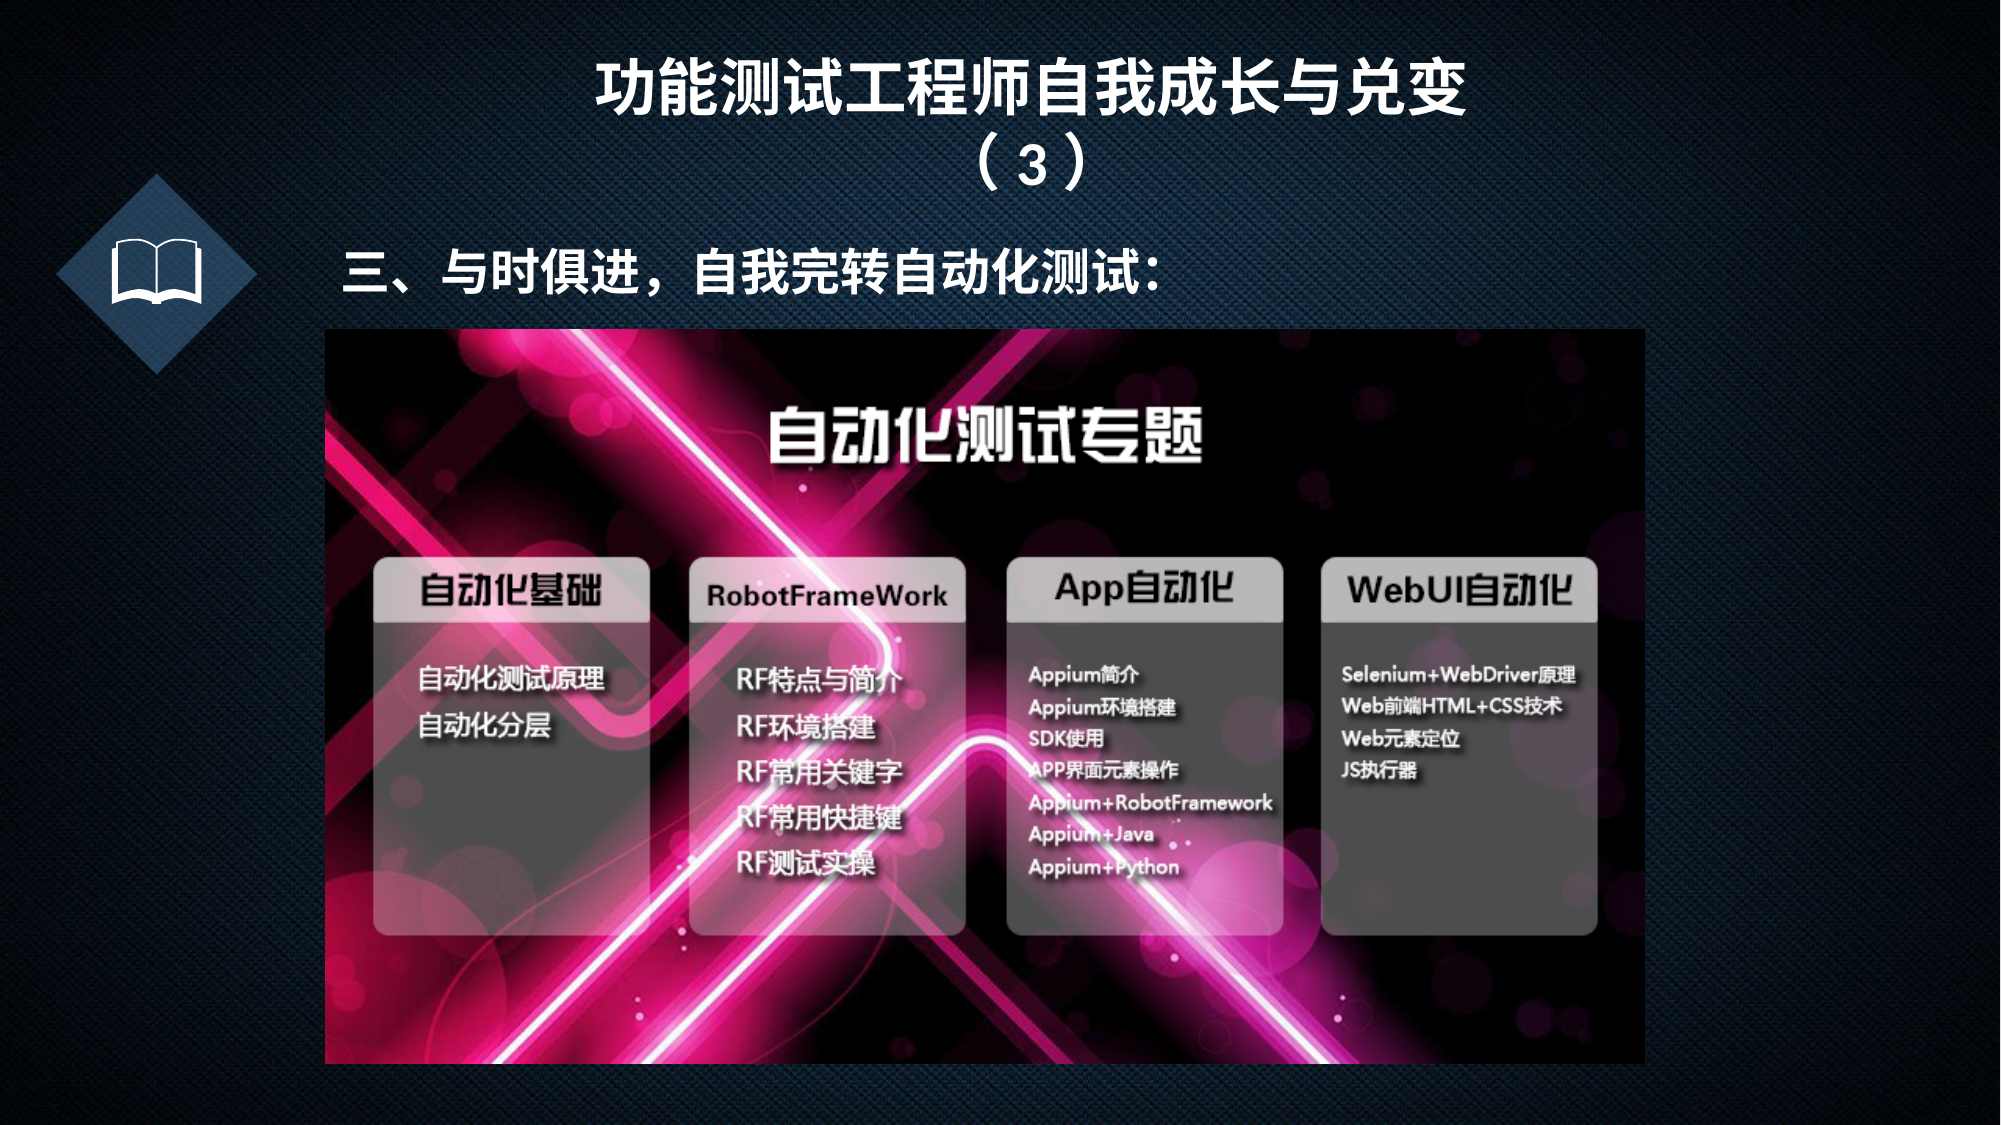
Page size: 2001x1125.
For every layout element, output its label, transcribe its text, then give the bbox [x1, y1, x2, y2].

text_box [56, 173, 258, 375]
text_box 功能测试工程师自我成长与兑变（3） [526, 40, 1538, 173]
text_box 三、与时俱进，自我完转自动化测试： [325, 173, 1876, 308]
picture [0, 0, 2001, 1125]
